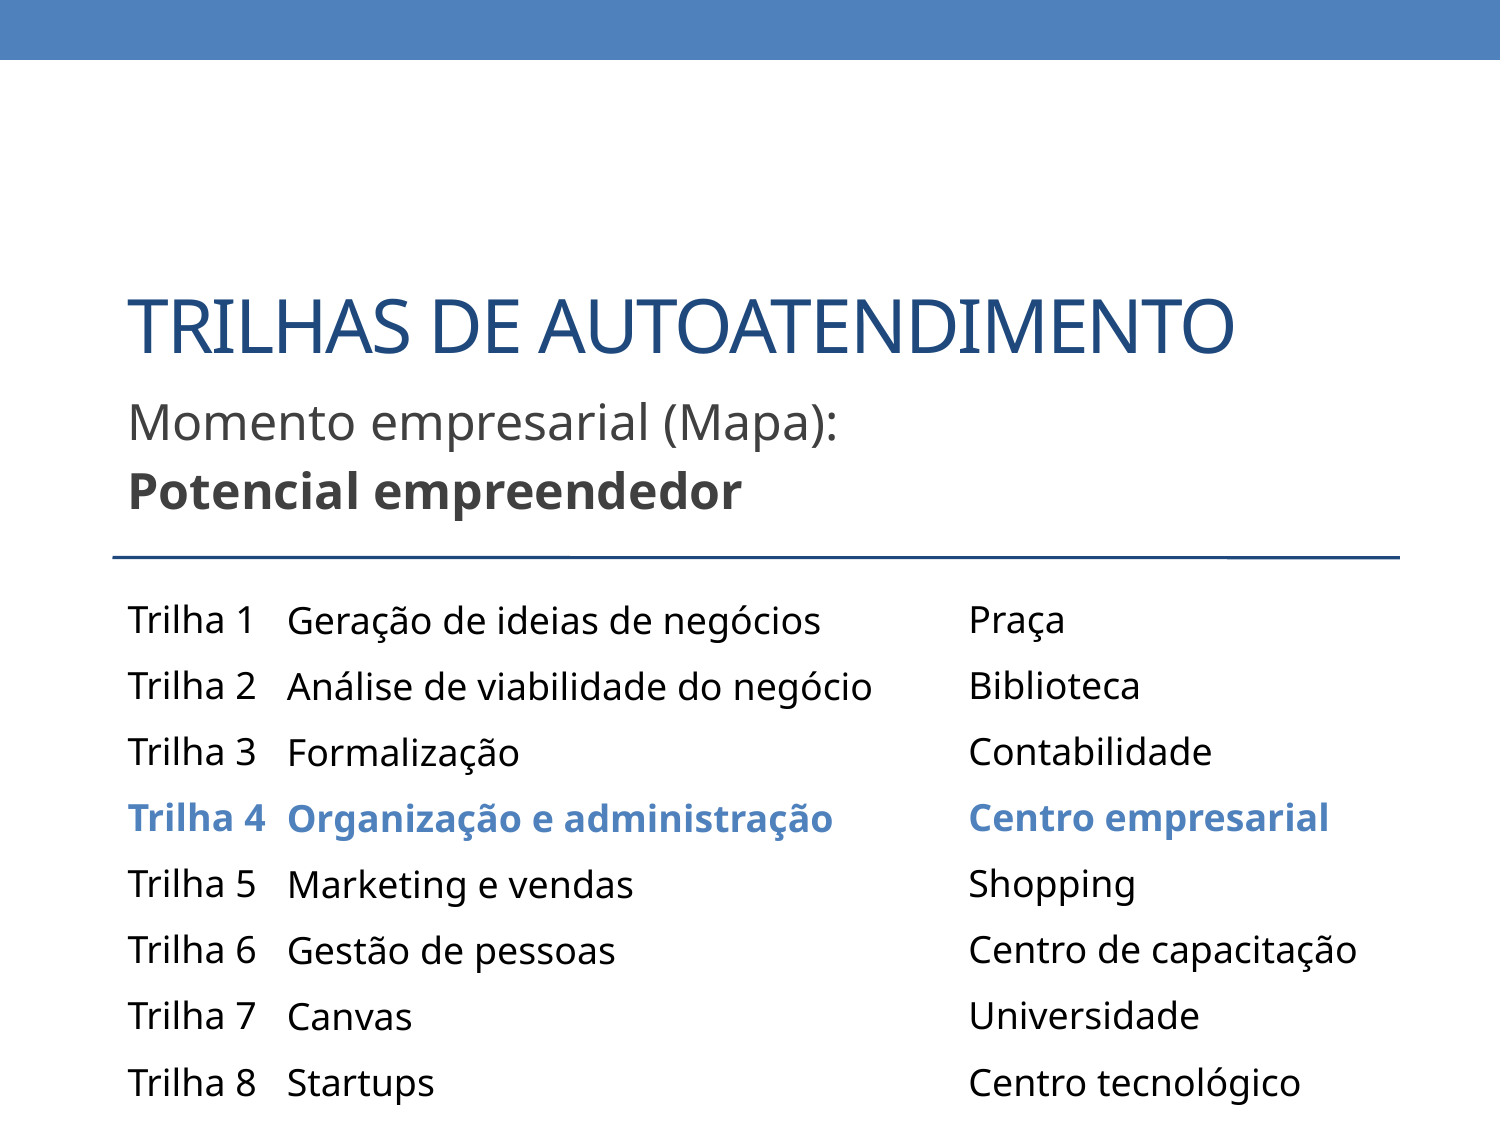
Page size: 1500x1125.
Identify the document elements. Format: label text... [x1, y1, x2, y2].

table_cell Trilha 5 [113, 850, 285, 916]
table_cell Trilha 8 [113, 1049, 285, 1115]
table_cell Gestão de pessoas [285, 916, 953, 983]
title Trilhas de autoatendimento [112, 59, 1400, 376]
table_cell Análise de viabilidade do negócio [285, 652, 953, 718]
table_cell Centro tecnológico [953, 1049, 1458, 1115]
table_cell Trilha 2 [113, 652, 285, 718]
table_cell Trilha 7 [113, 983, 285, 1049]
table_cell Organização e administração [285, 784, 953, 850]
table_cell Canvas [285, 983, 953, 1049]
table_header Geração de ideias de negócios [285, 586, 953, 652]
table_cell Contabilidade [953, 718, 1458, 784]
table_cell Biblioteca [953, 652, 1458, 718]
table_cell Trilha 4 [113, 784, 285, 850]
table_header Praça [953, 586, 1458, 652]
subtitle Momento empresarial (Mapa): Potencial empreendedor [112, 382, 1163, 542]
table_cell Centro empresarial [953, 784, 1458, 850]
table_cell Universidade [953, 983, 1458, 1049]
table_cell Trilha 3 [113, 718, 285, 784]
table_cell Formalização [285, 718, 953, 784]
table_cell Shopping [953, 850, 1458, 916]
table_cell Trilha 6 [113, 916, 285, 983]
table_cell Marketing e vendas [285, 850, 953, 916]
table_cell Centro de capacitação [953, 916, 1458, 983]
table_cell Startups [285, 1049, 953, 1115]
table_header Trilha 1 [113, 586, 285, 652]
